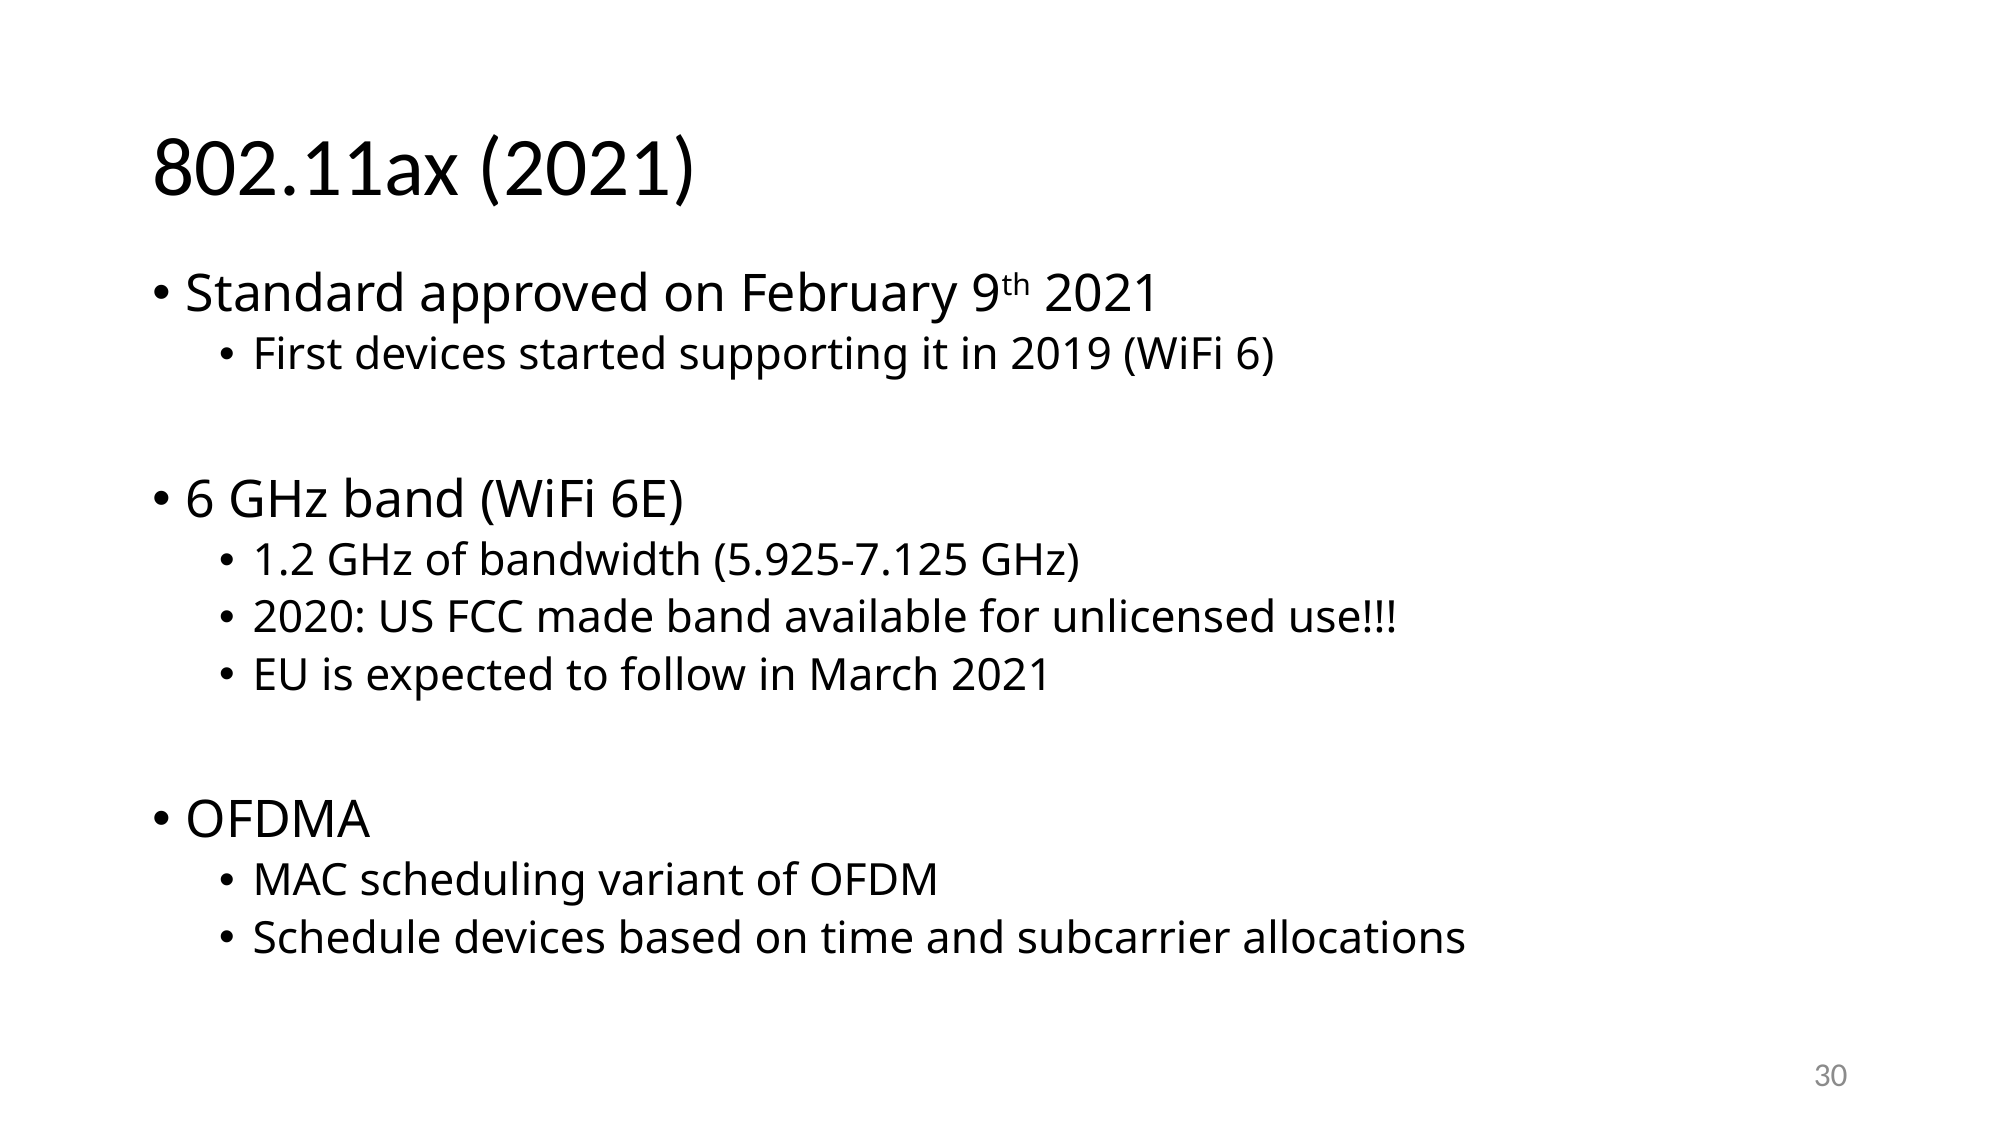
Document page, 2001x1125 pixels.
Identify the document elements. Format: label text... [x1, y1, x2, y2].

title 802.11ax (2021) [137, 59, 1863, 259]
slide_number 30 [1412, 1042, 1863, 1103]
list Standard approved on February 9th 2021 First devices started supporting it in 2019 (WiFi 6) 6 GHz band (WiFi 6E) 1.2 GHz of bandwidth (5.925-7.125 GHz) 2020: US FCC made band available for unlicensed use!!! EU is expected to follow in March 2021 OFDMA MAC scheduling variant of OFDM Schedule devices based on time and subcarrier allocations [137, 259, 1863, 973]
